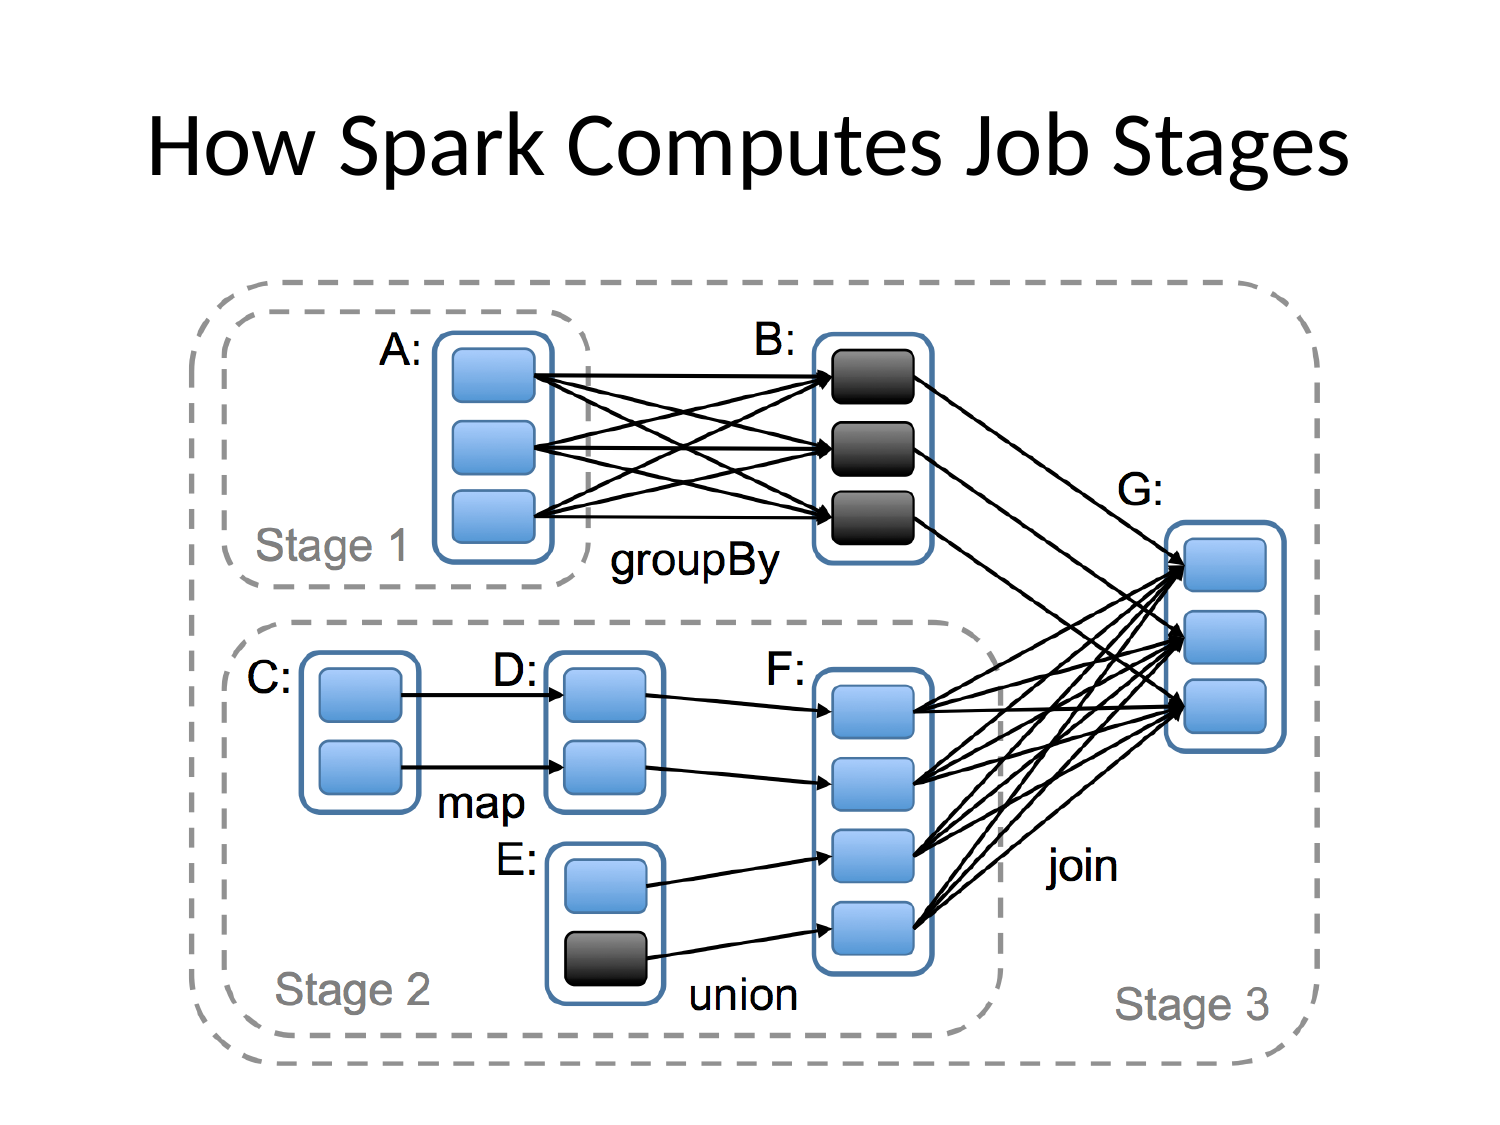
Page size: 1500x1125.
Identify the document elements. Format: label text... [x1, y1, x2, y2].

title How Spark Computes Job Stages [75, 45, 1425, 233]
picture [64, 261, 1446, 1095]
